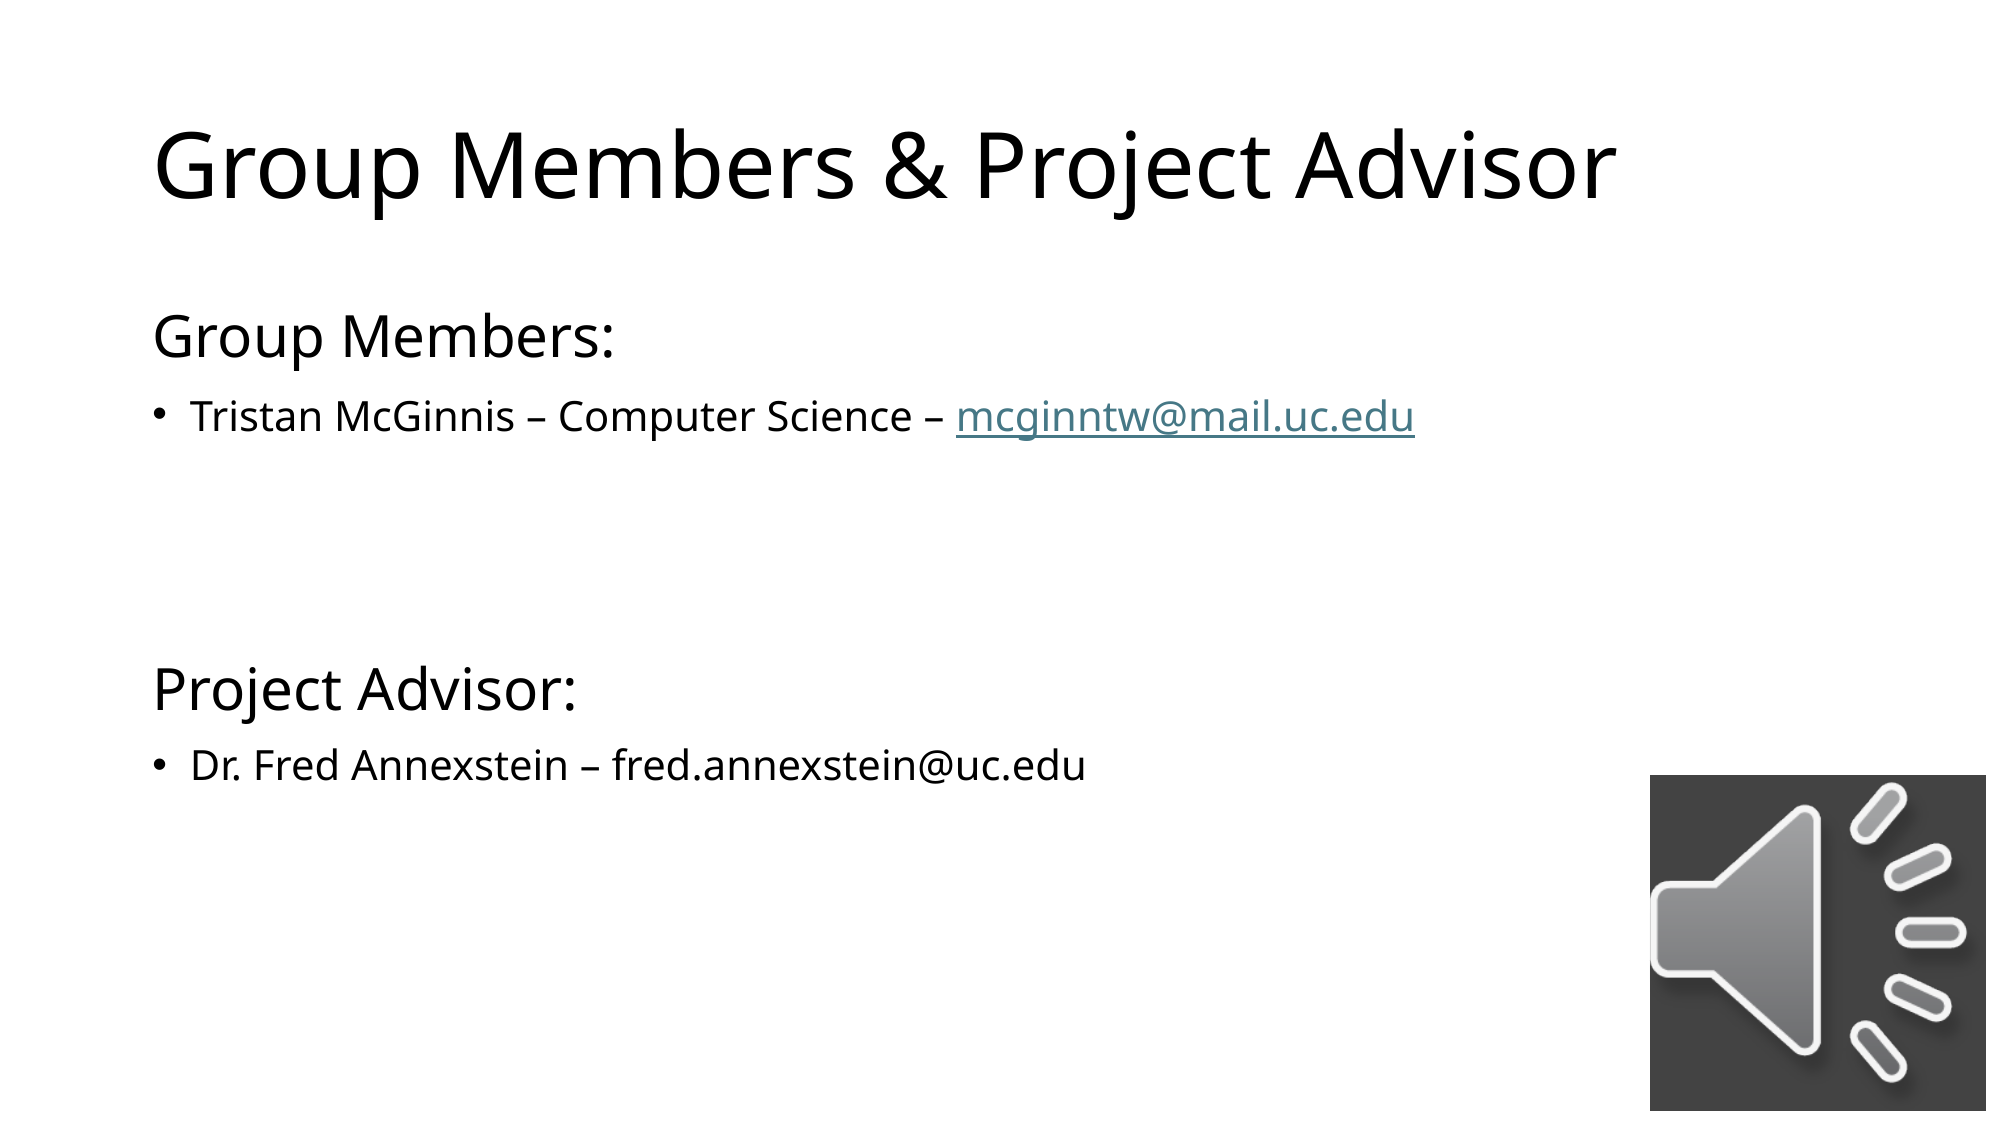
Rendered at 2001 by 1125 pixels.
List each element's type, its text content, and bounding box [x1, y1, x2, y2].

picture [1648, 773, 1987, 1112]
list Group Members: Tristan McGinnis – Computer Science – mcginntw@mail.uc.edu Project Advisor: Dr. Fred Annexstein – fred.annexstein@uc.edu [137, 299, 1863, 1014]
title Group Members & Project Advisor [137, 59, 1863, 278]
